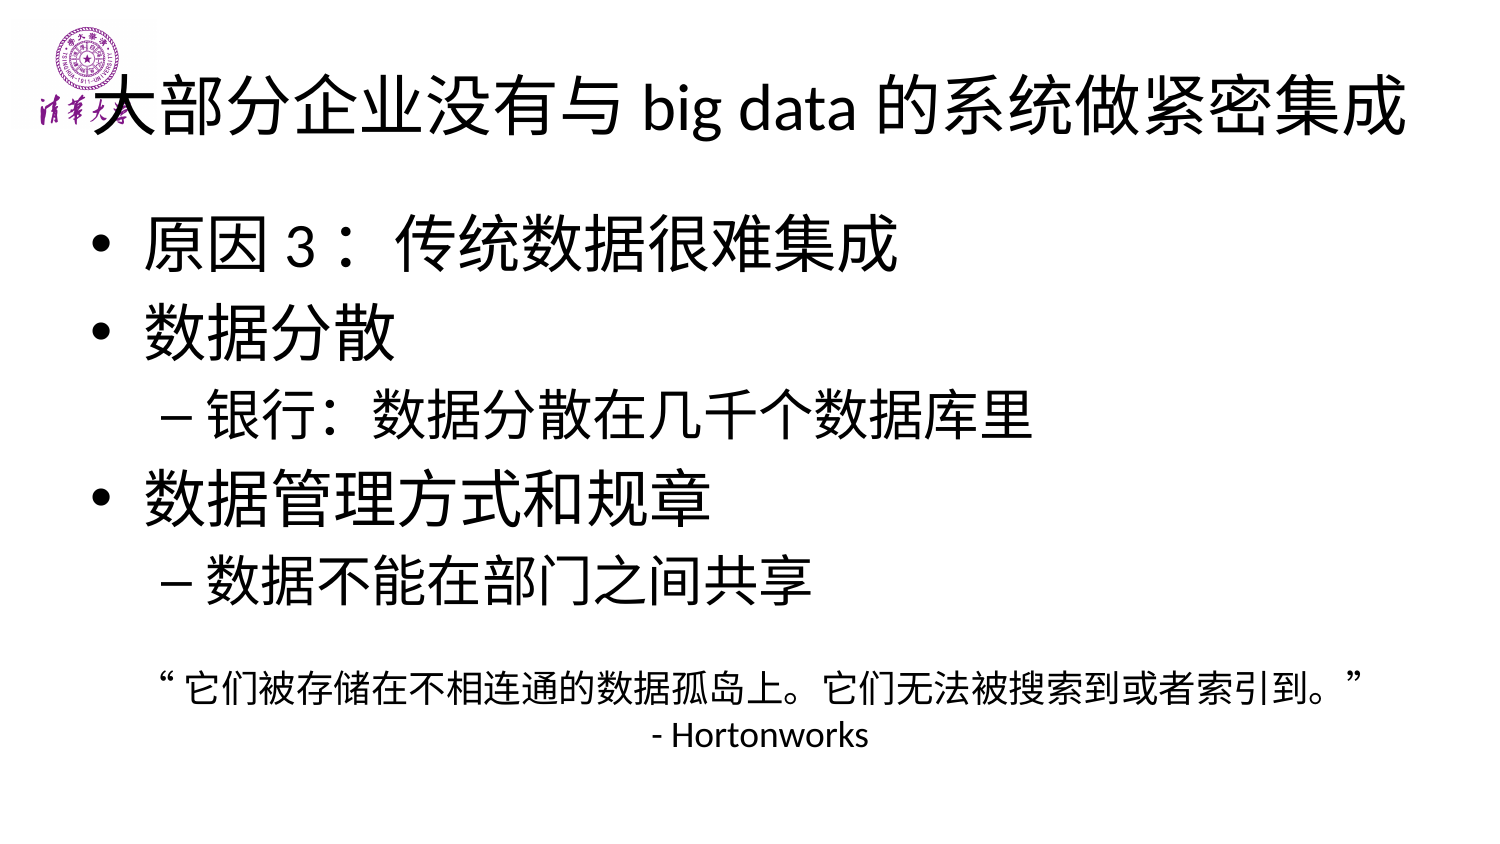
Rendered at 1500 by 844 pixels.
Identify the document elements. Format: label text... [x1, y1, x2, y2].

text_box “它们被存储在不相连通的数据孤岛上。它们无法被搜索到或者索引到。” - Hortonworks [122, 657, 1399, 762]
list 原因3：传统数据很难集成 数据分散 银行：数据分散在几千个数据库里 数据管理方式和规章 数据不能在部门之间共享 [75, 196, 1425, 624]
title 大部分企业没有与big data的系统做紧密集成 [75, 33, 1425, 175]
